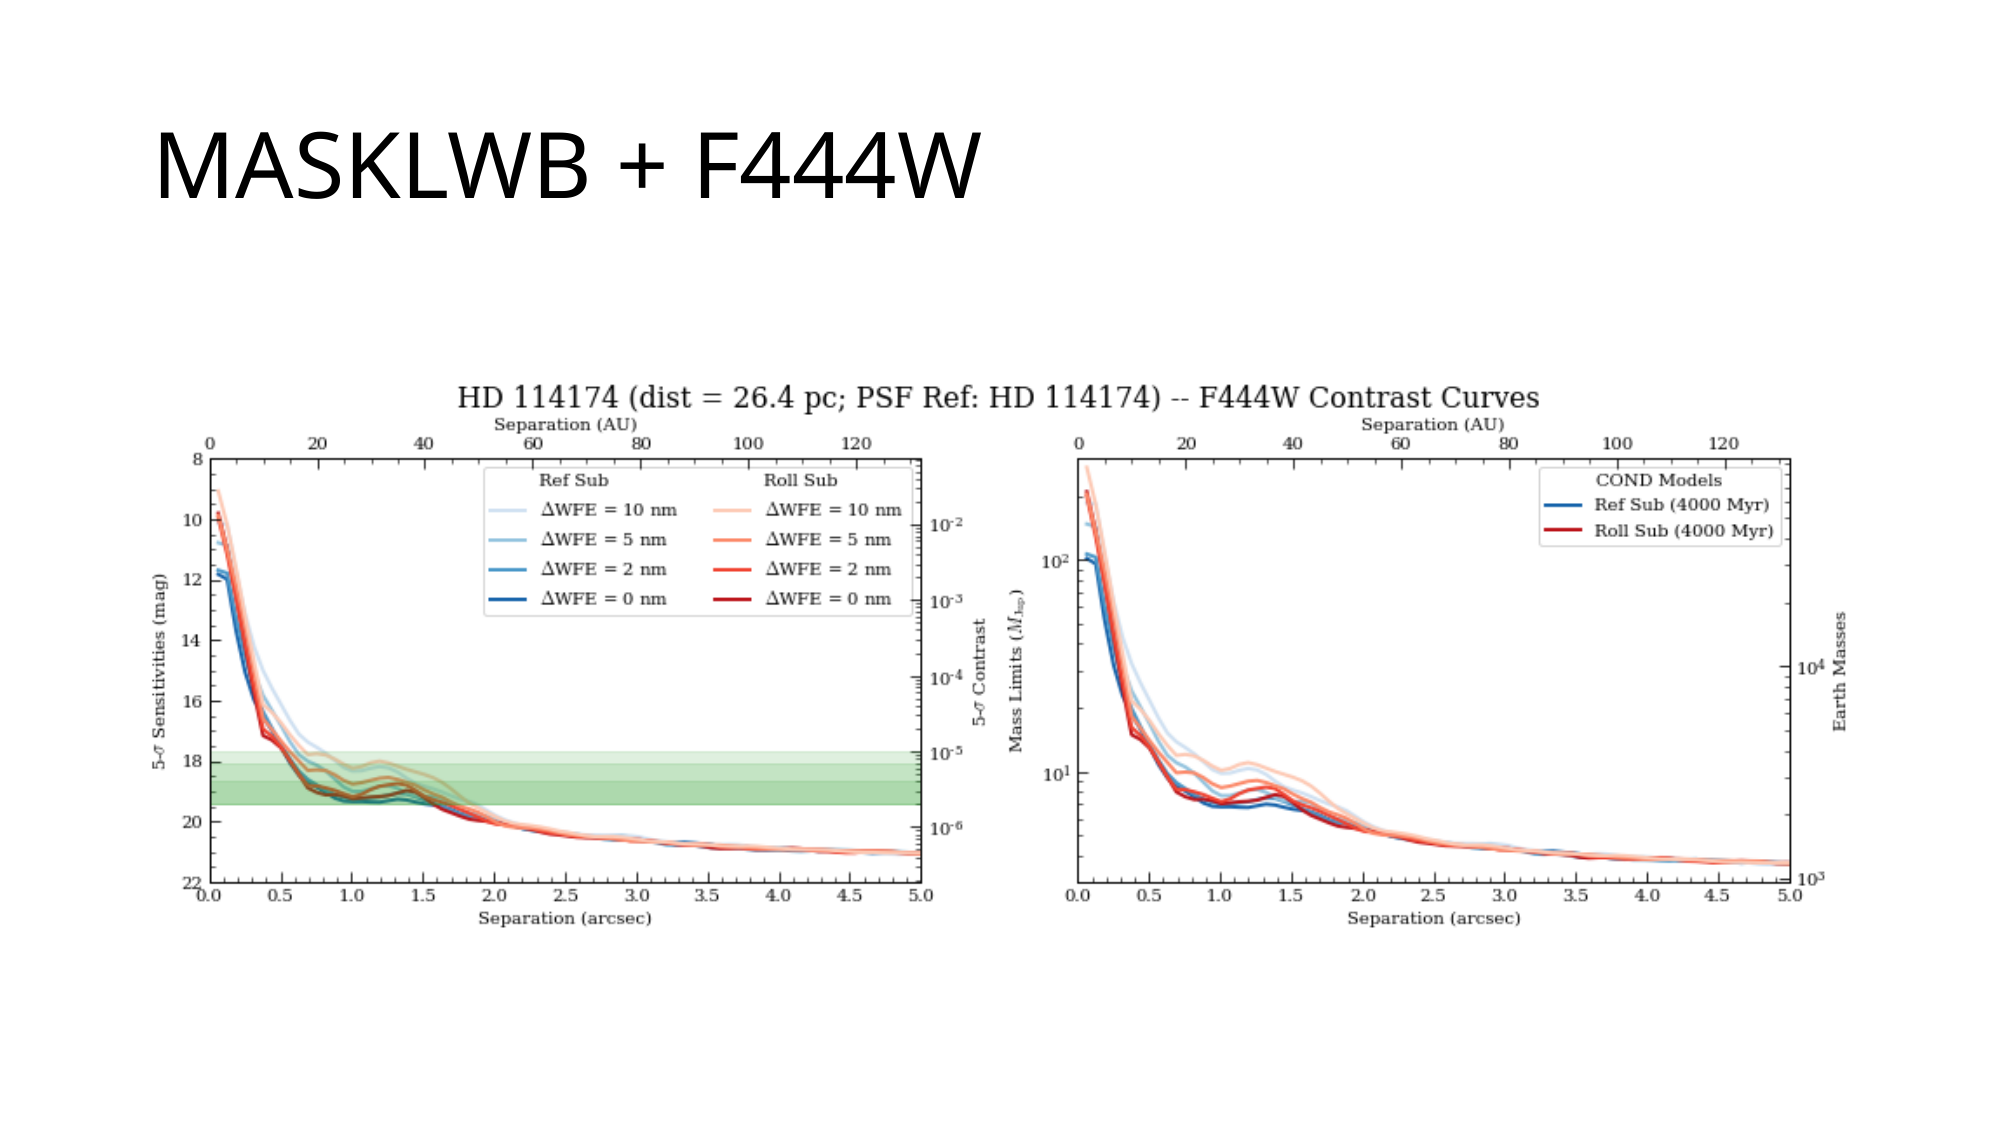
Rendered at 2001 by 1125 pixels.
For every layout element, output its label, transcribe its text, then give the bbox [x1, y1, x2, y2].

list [137, 373, 1863, 940]
title MASKLWB + F444W [137, 59, 1863, 278]
